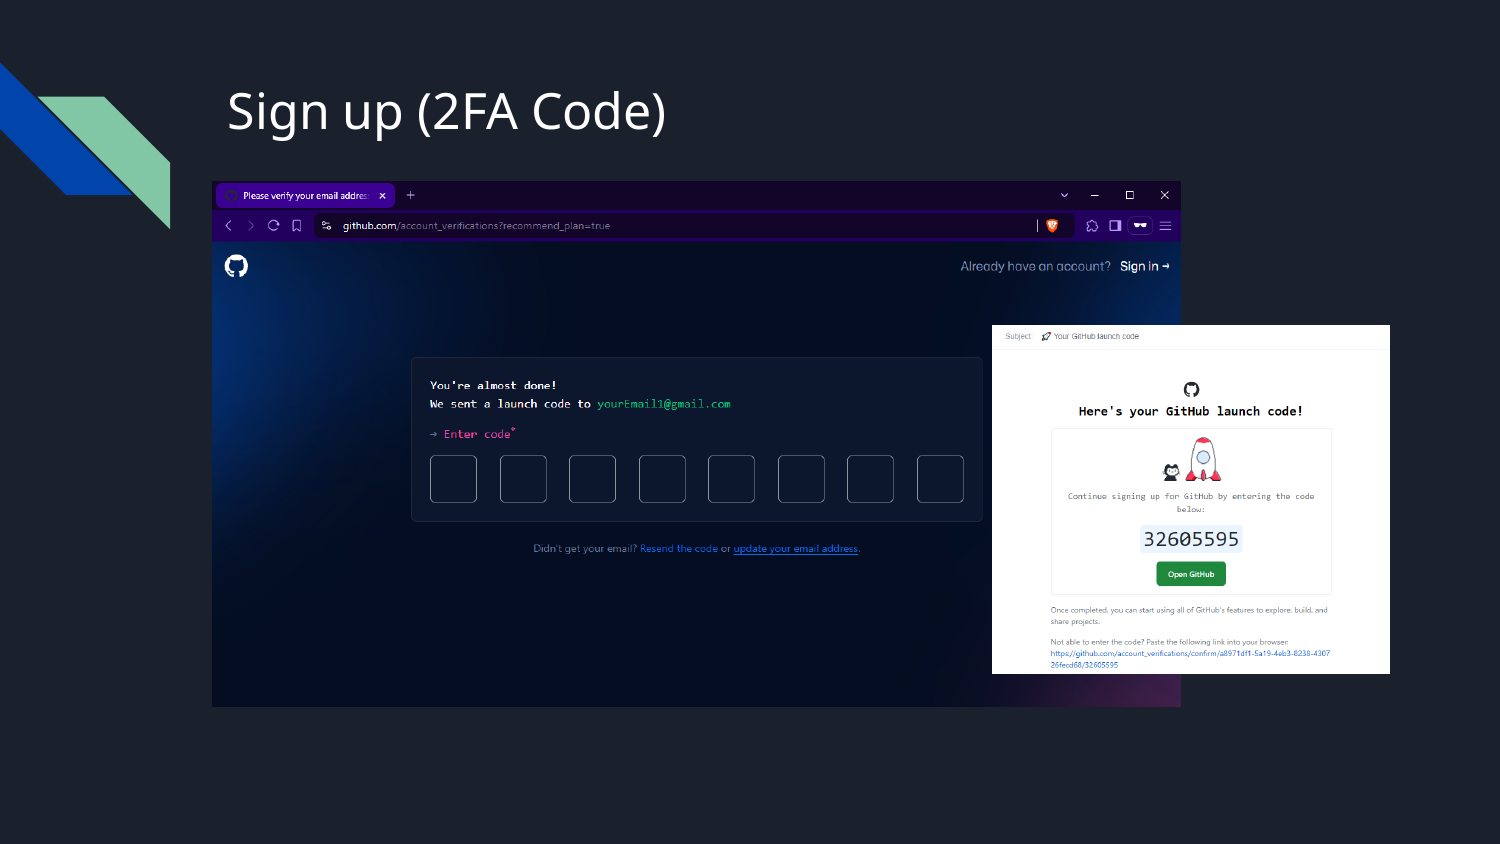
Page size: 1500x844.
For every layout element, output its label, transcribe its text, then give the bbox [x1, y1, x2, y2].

picture [212, 181, 1391, 707]
title Sign up (2FA Code) [212, 64, 1368, 215]
